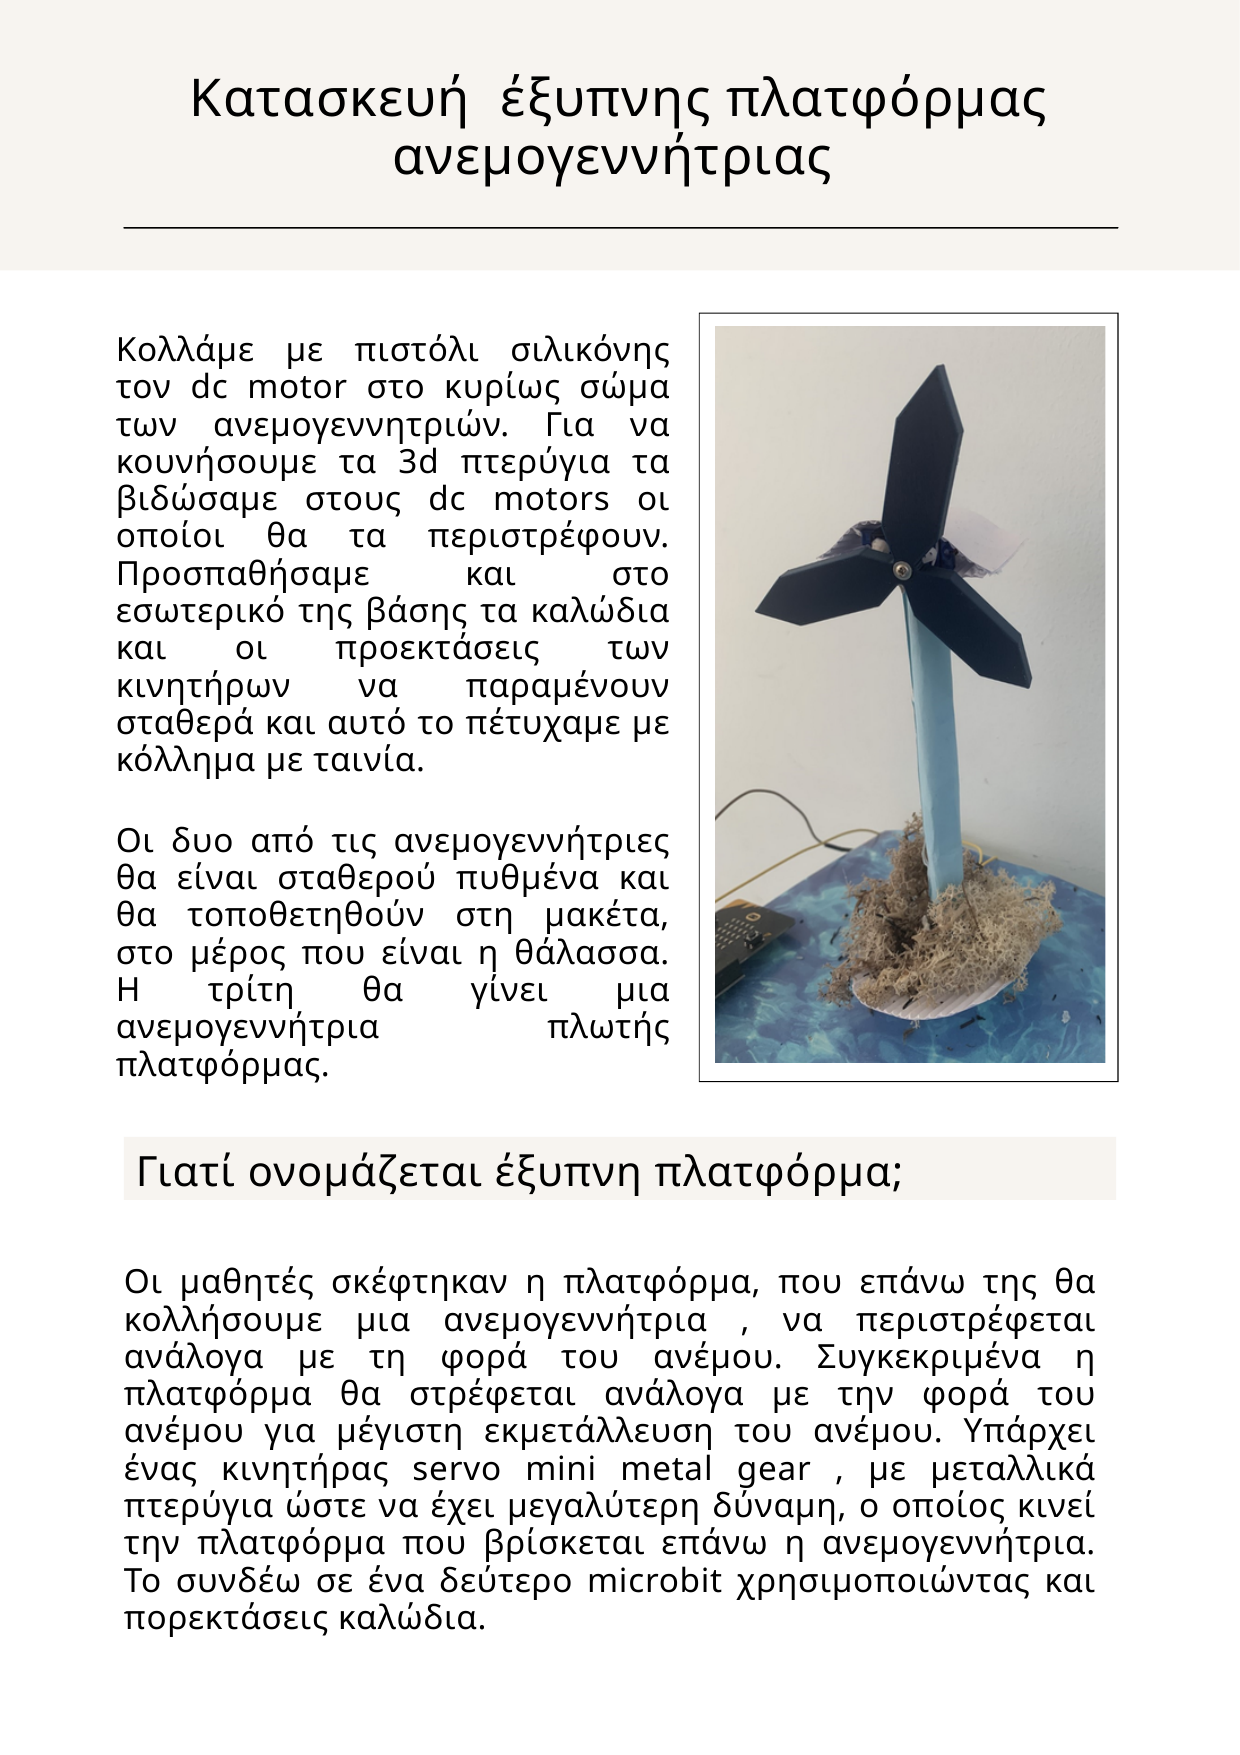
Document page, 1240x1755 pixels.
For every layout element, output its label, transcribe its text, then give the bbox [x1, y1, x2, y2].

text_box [698, 312, 1119, 1083]
text_box Οι μαθητές σκέφτηκαν η πλατφόρμα, που επάνω της θα κολλήσουμε μια ανεμογεννήτρια , να περιστρέφεται ανάλογα με τη φορά του ανέμου. Συγκεκριμένα η πλατφόρμα θα στρέφεται ανάλογα με την φορά του ανέμου για μέγιστη εκμετάλλευση του ανέμου. Υπάρχει ένας κινητήρας servo mini metal gear , με μεταλλικά πτερύγια ώστε να έχει μεγαλύτερη δύναμη, ο οποίος κινεί την πλατφόρμα που βρίσκεται επάνω η ανεμογεννήτρια. Το συνδέω σε ένα δεύτερο microbit χρησιμοποιώντας και πορεκτάσεις καλώδια. [123, 1263, 1099, 1637]
text_box Οι δυο από τις ανεμογεννήτριες θα είναι σταθερού πυθμένα και θα τοποθετηθούν στη μακέτα, στο μέρος που είναι η θάλασσα. Η τρίτη θα γίνει μια ανεμογεννήτρια πλωτής πλατφόρμας. [115, 821, 672, 1083]
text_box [0, 0, 1240, 271]
text_box Κολλάμε με πιστόλι σιλικόνης τον dc motor στο κυρίως σώμα των ανεμογεννητριών. Για να κουνήσουμε τα 3d πτερύγια τα βιδώσαμε στους dc motors οι οποίοι θα τα περιστρέφουν. Προσπαθήσαμε και στο εσωτερικό της βάσης τα καλώδια και οι προεκτάσεις των κινητήρων να παραμένουν σταθερά και αυτό το πέτυχαμε με κόλλημα με ταινία. [115, 330, 672, 816]
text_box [123, 1136, 1117, 1201]
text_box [714, 326, 1106, 1063]
